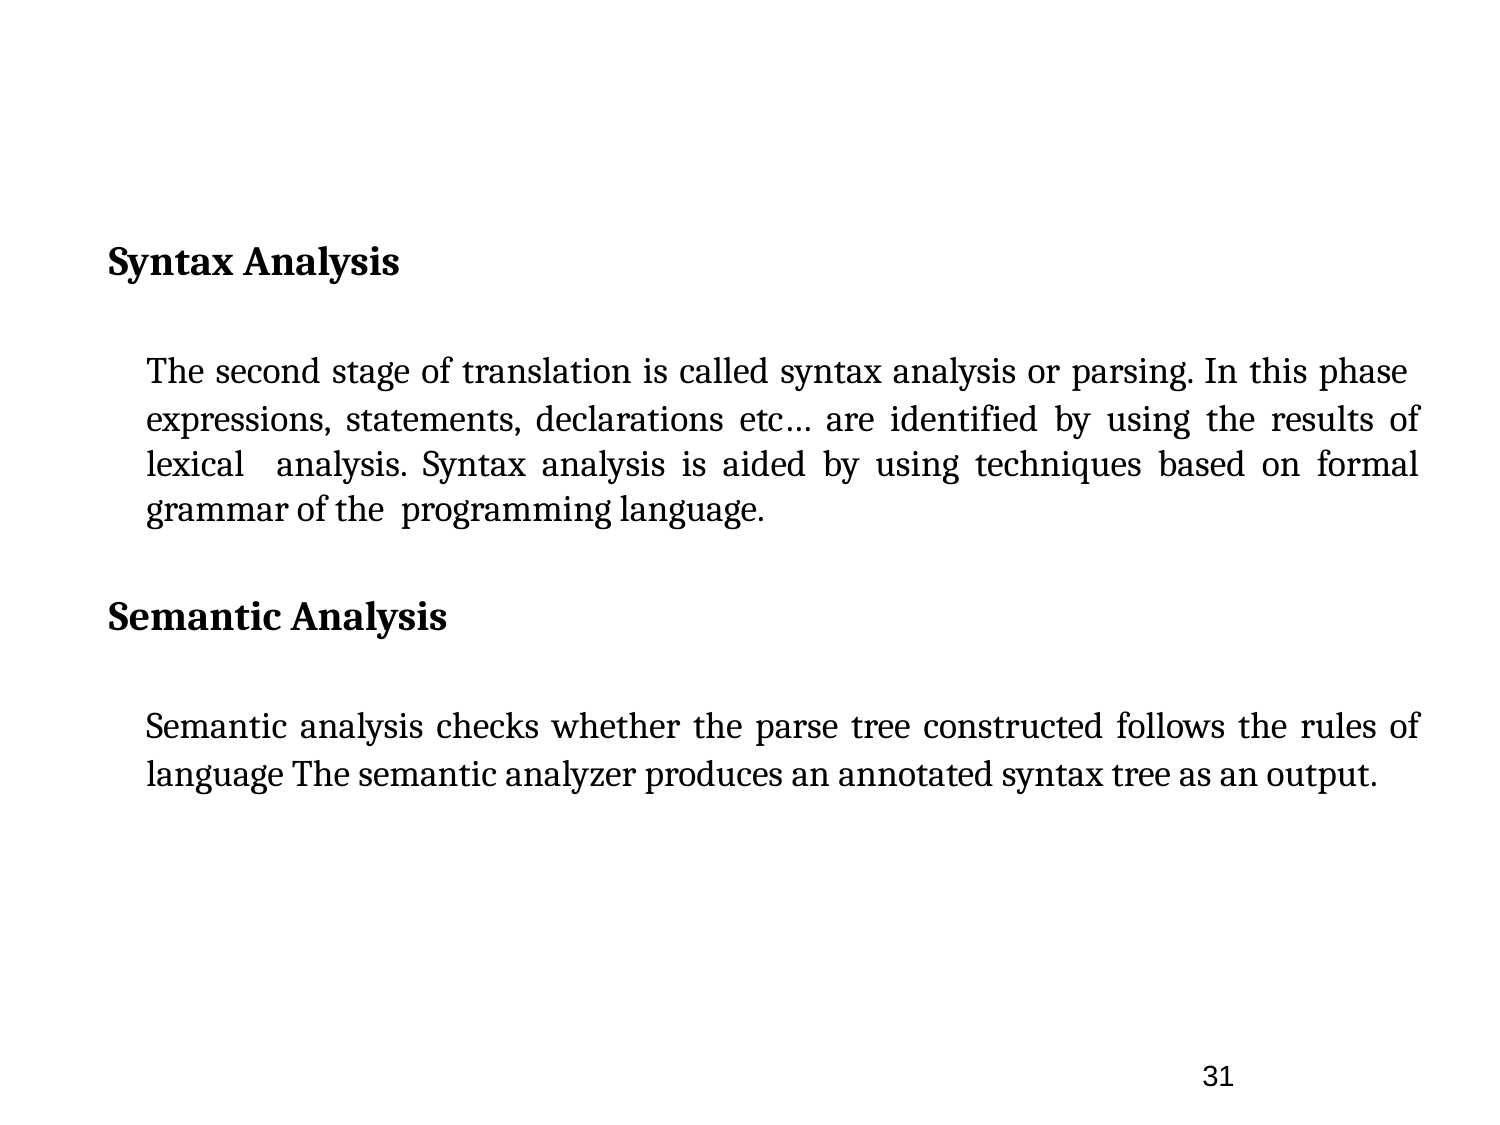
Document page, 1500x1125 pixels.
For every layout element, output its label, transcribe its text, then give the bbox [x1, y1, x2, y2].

slide_number 31 [1187, 1050, 1500, 1125]
list Syntax Analysis The second stage of translation is called syntax analysis or parsing. In this phase expressions, statements, declarations etc… are identified by using the results of lexical analysis. Syntax analysis is aided by using techniques based on formal grammar of the programming language. Semantic Analysis Semantic analysis checks whether the parse tree constructed follows the rules of language The semantic analyzer produces an annotated syntax tree as an output. [71, 233, 1422, 887]
